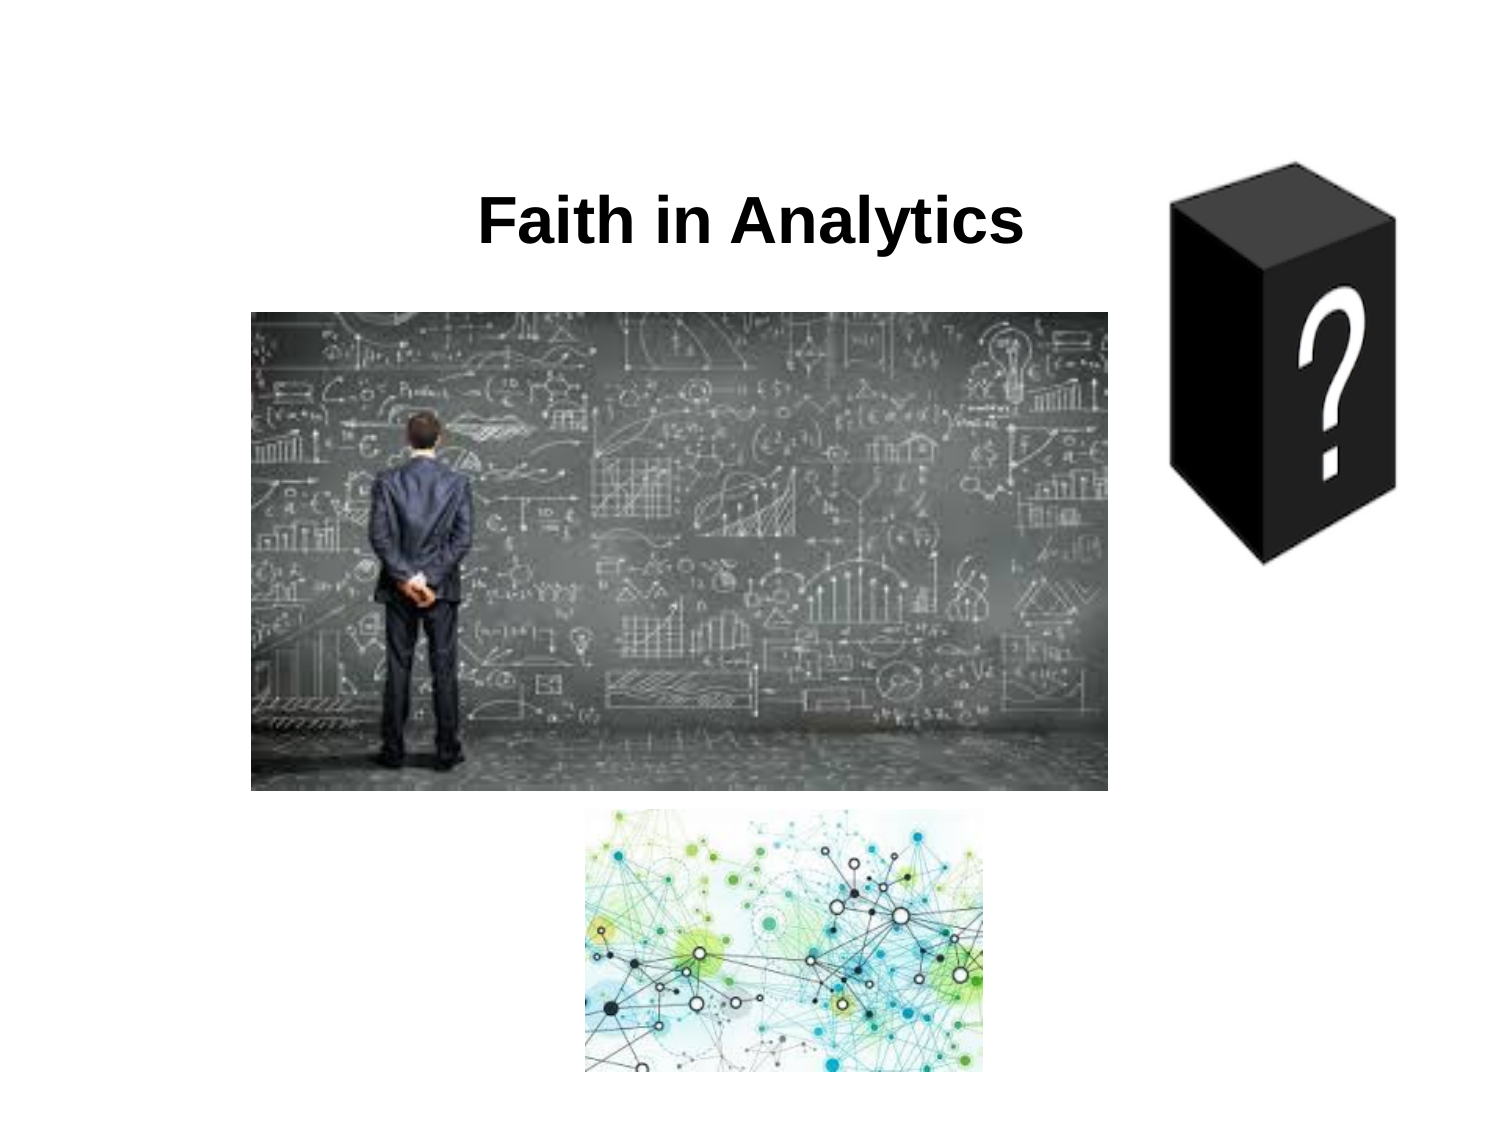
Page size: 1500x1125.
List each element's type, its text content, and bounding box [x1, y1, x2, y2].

picture [250, 312, 1109, 791]
picture [585, 808, 984, 1073]
text_box Faith in Analytics [395, 169, 1108, 265]
picture [1156, 155, 1408, 570]
